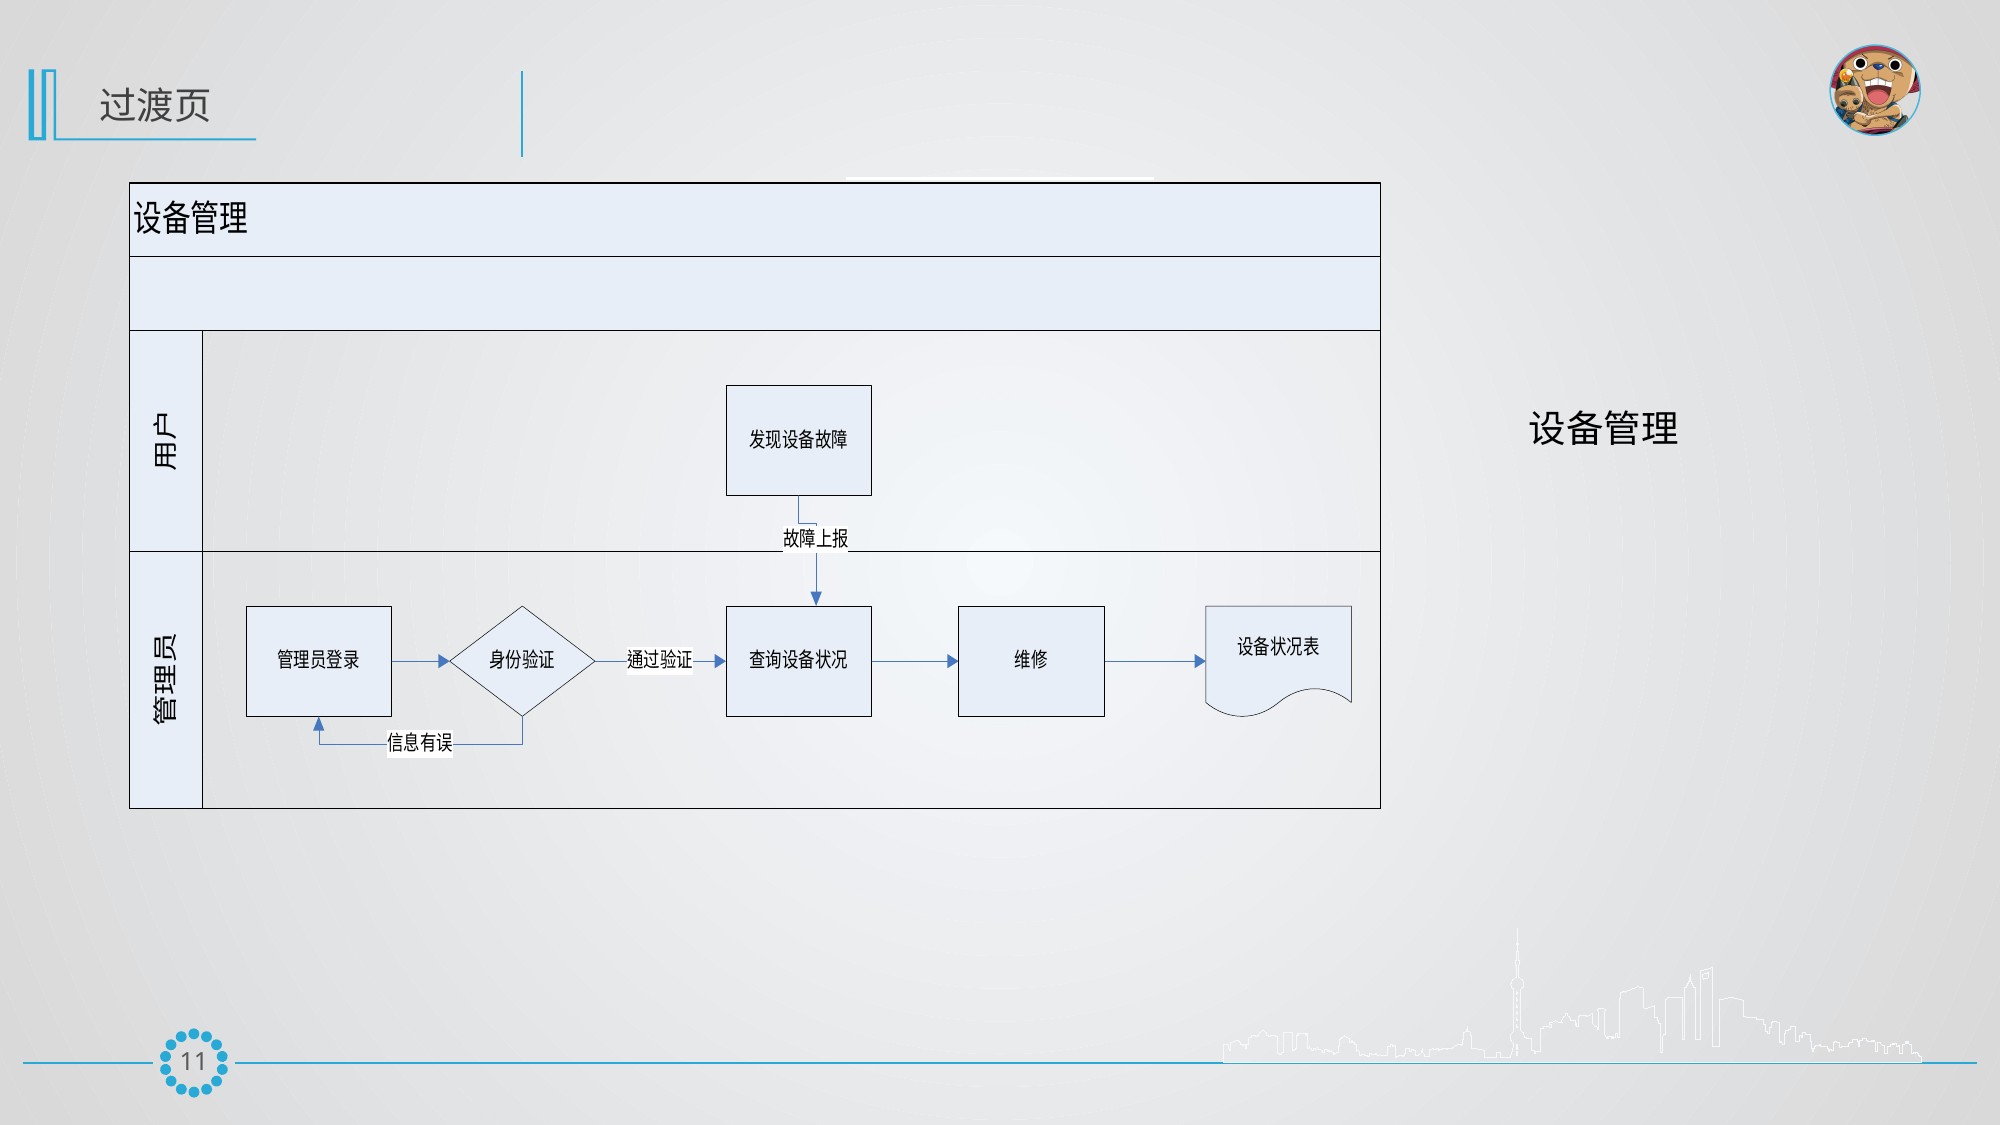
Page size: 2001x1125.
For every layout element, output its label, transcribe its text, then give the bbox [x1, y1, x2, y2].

slide_number 10 [169, 1039, 218, 1086]
text_box 设备管理 [1513, 397, 1715, 458]
picture [1831, 46, 1919, 134]
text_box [125, 177, 1385, 814]
